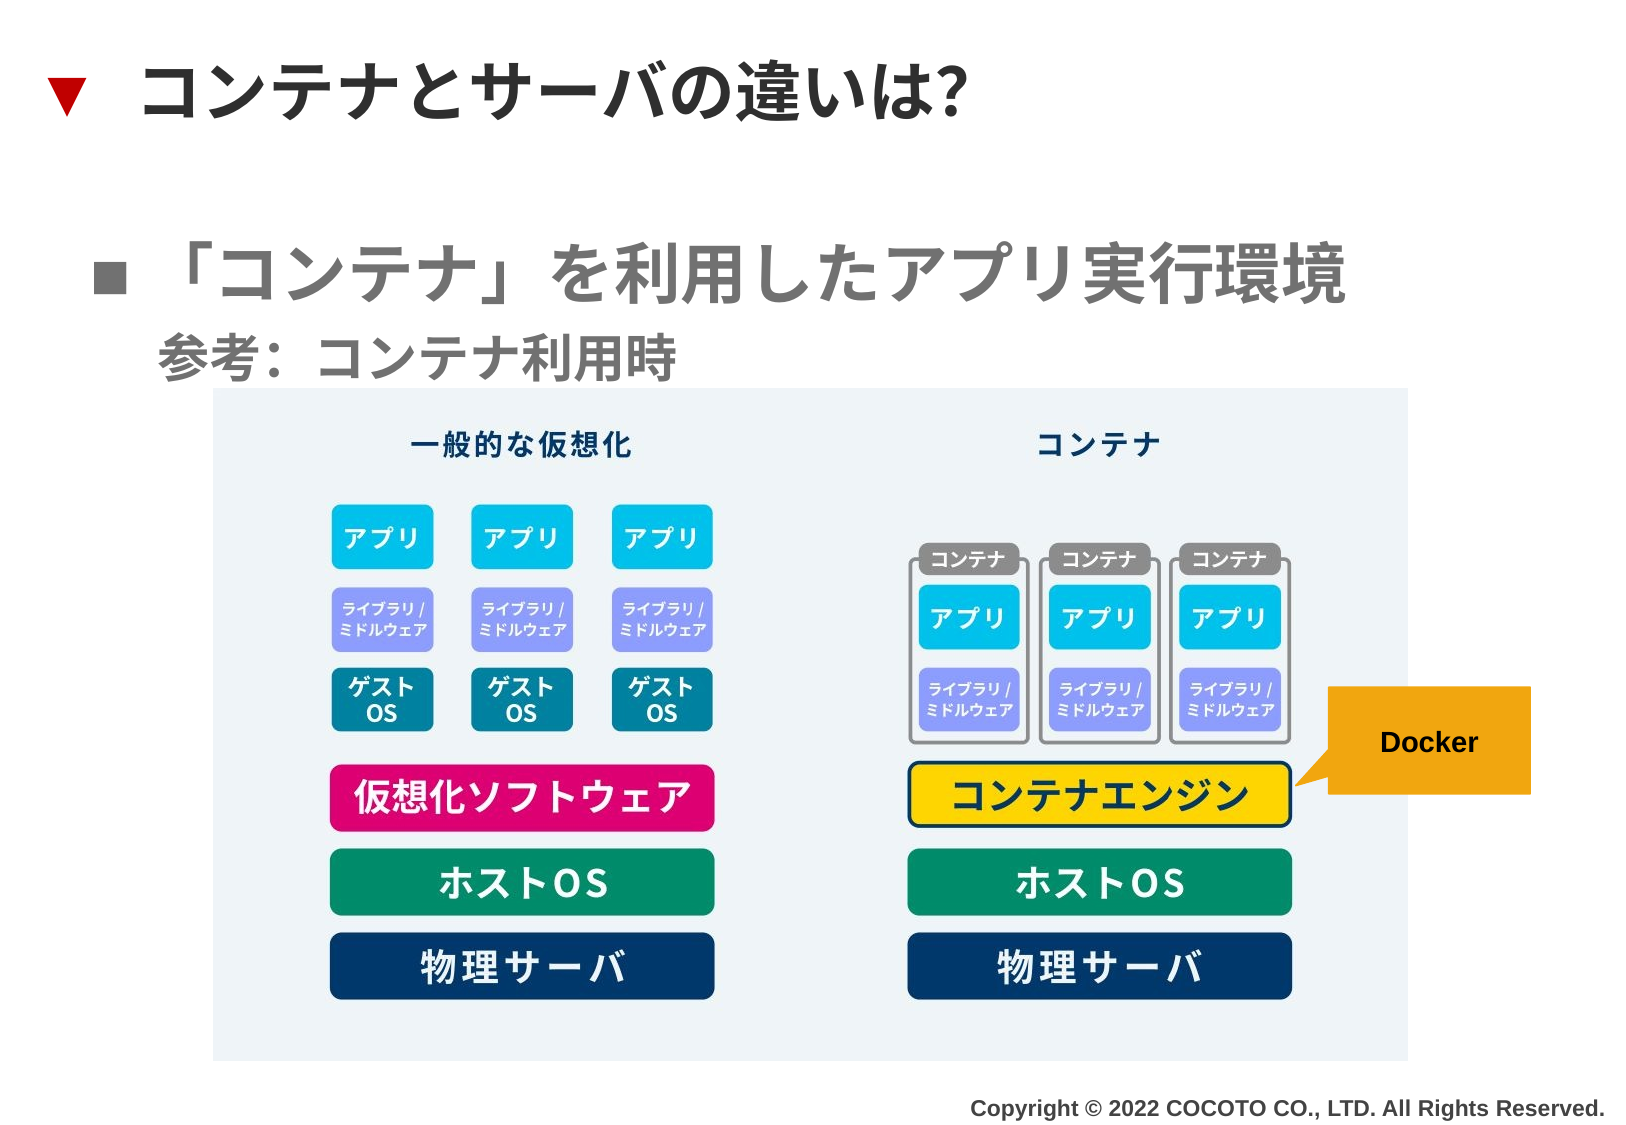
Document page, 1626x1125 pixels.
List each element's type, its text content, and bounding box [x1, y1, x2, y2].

picture [212, 388, 1408, 1062]
text_box Copyright © 2022 COCOTO CO., LTD. All Rights Reserved. [915, 1085, 1618, 1125]
text_box ■「コンテナ」を利用したアプリ実行環境 参考：コンテナ利用時 [75, 223, 1543, 322]
text_box Docker [1413, 687, 1531, 794]
text_box ▼ コンテナとサーバの違いは？ [19, 31, 1625, 130]
